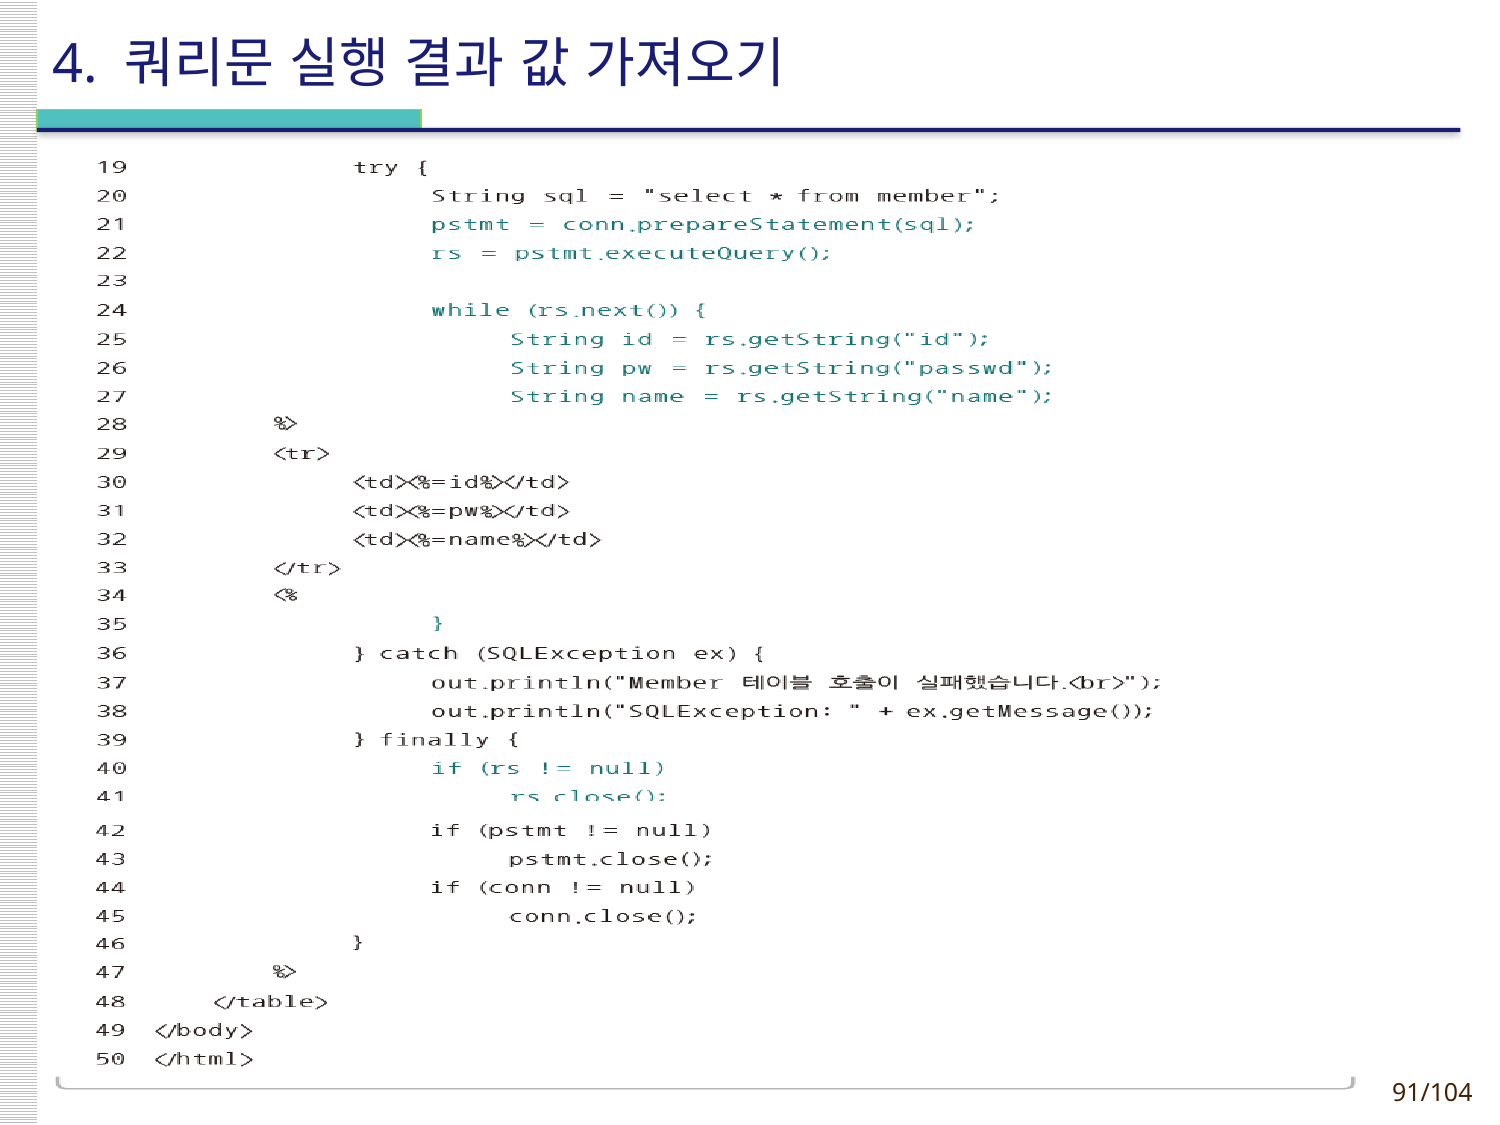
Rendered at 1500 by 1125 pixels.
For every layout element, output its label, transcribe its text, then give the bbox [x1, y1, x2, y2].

title 4. 쿼리문 실행 결과 값 가져오기 [37, 13, 1278, 109]
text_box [37, 152, 1365, 1098]
